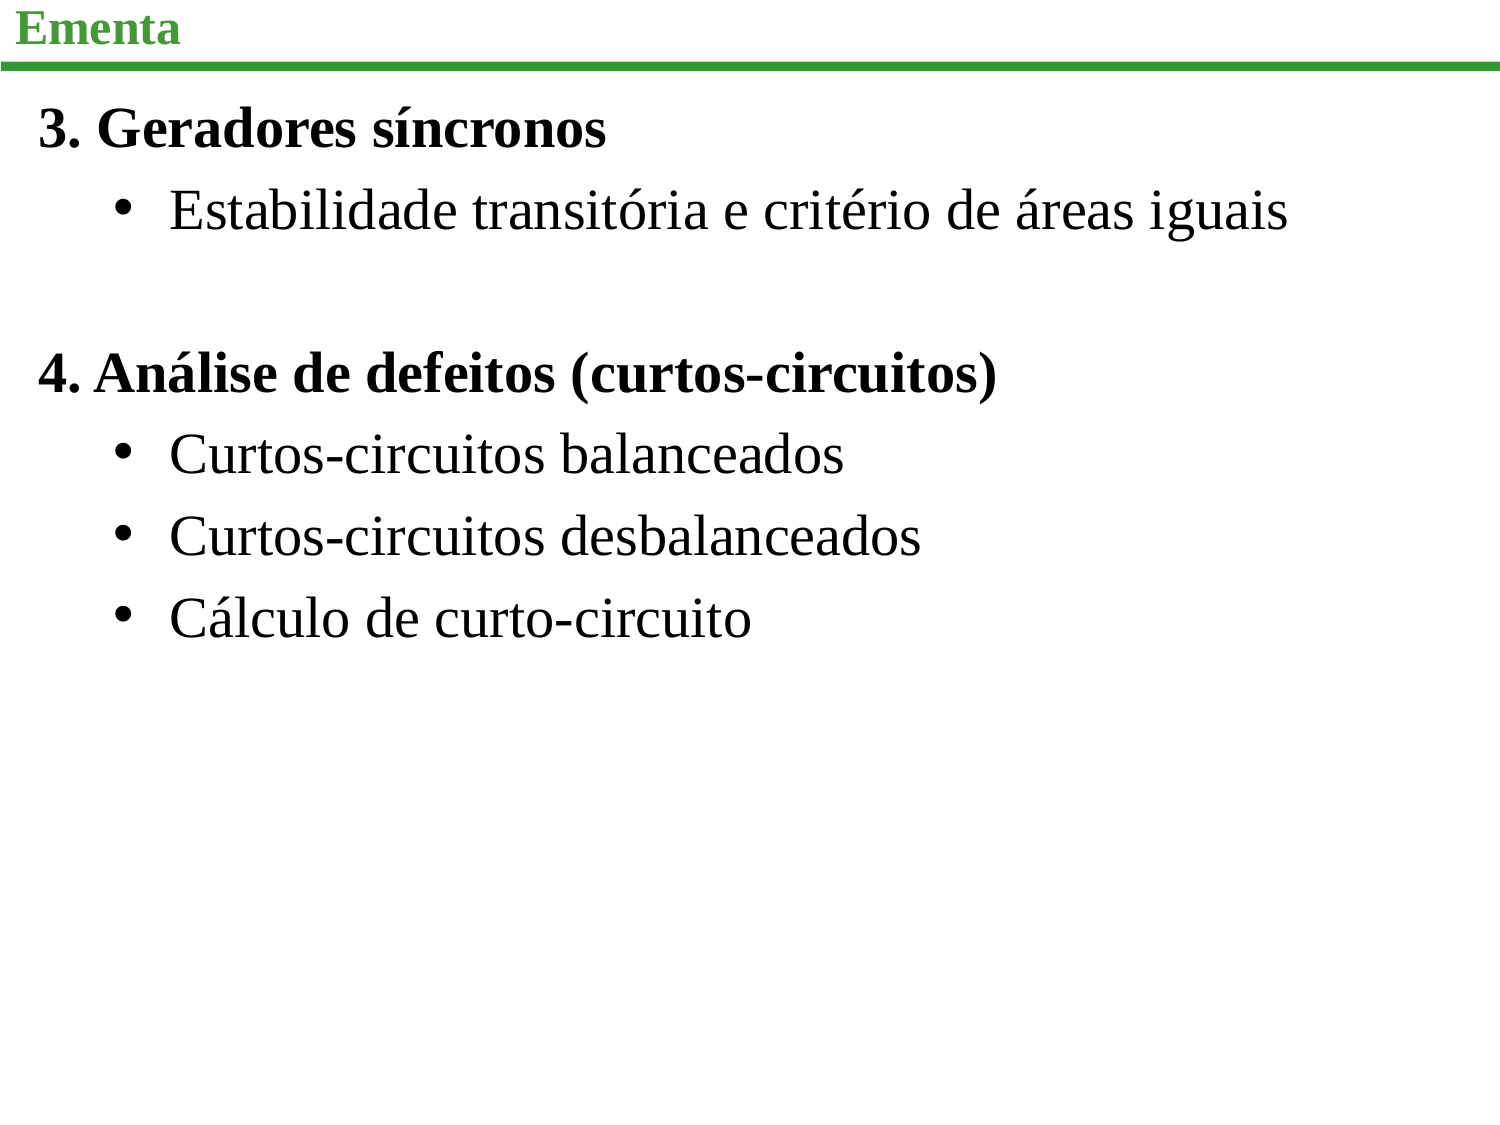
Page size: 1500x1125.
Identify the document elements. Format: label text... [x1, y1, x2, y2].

list 3. Geradores síncronos Estabilidade transitória e critério de áreas iguais 4. Análise de defeitos (curtos-circuitos) Curtos-circuitos balanceados Curtos-circuitos desbalanceados Cálculo de curto-circuito [23, 81, 1454, 1091]
title Ementa [0, 0, 1454, 61]
